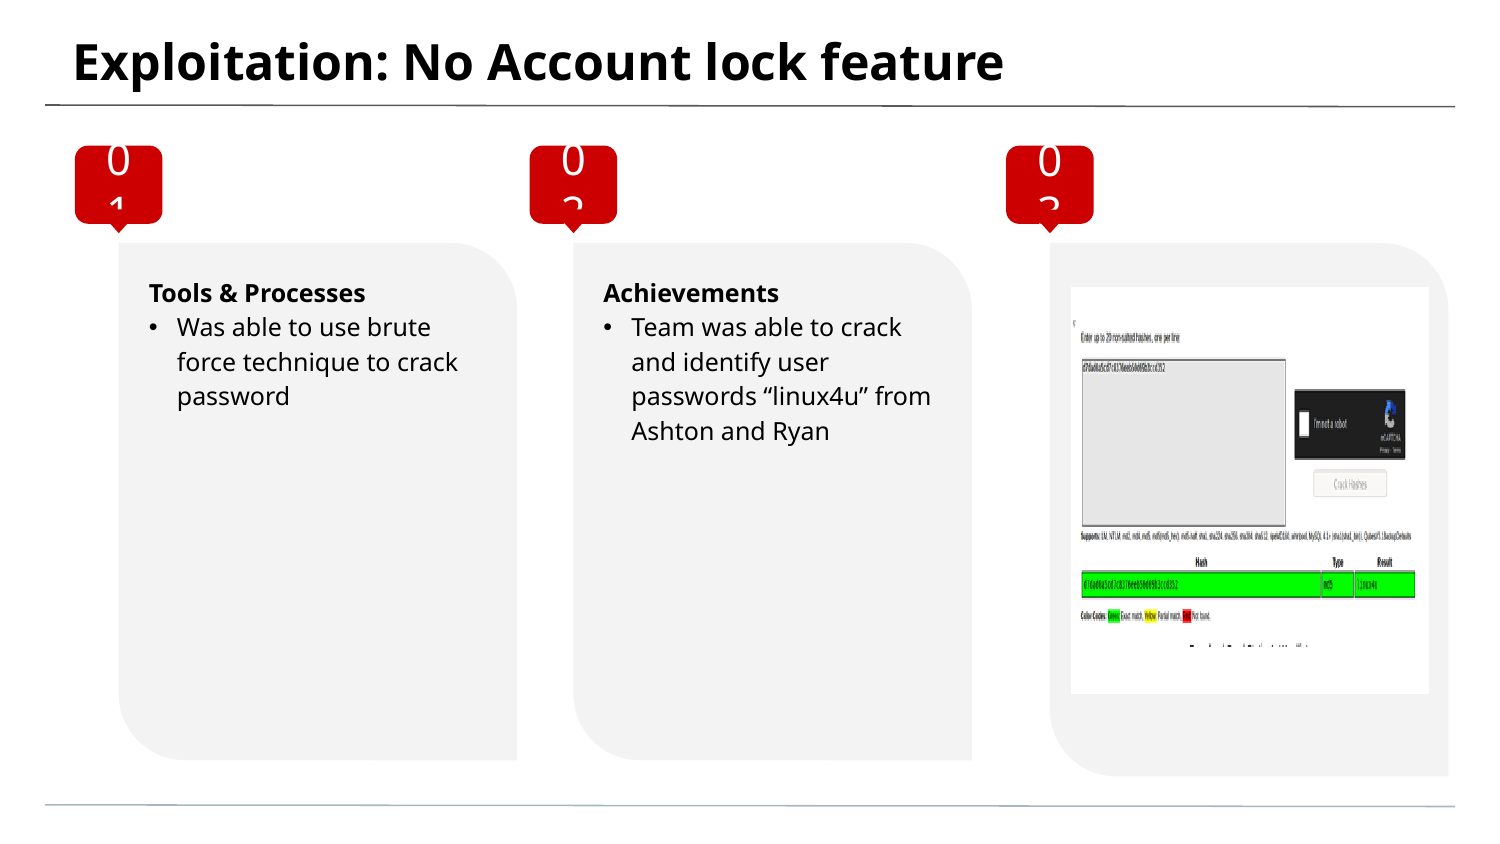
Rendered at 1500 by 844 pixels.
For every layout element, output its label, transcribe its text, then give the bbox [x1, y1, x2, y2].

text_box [1005, 145, 1094, 234]
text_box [529, 145, 618, 234]
text_box Tools & Processes Was able to use brute force technique to crack password [118, 242, 508, 761]
text_box [508, 275, 518, 761]
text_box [74, 145, 163, 234]
text_box [1050, 242, 1439, 777]
text_box Achievements Team was able to crack and identify user passwords “linux4u” from Ashton and Ryan [573, 242, 972, 761]
picture [1071, 287, 1429, 695]
text_box [1439, 275, 1449, 777]
title Exploitation: No Account lock feature [0, 0, 1500, 88]
